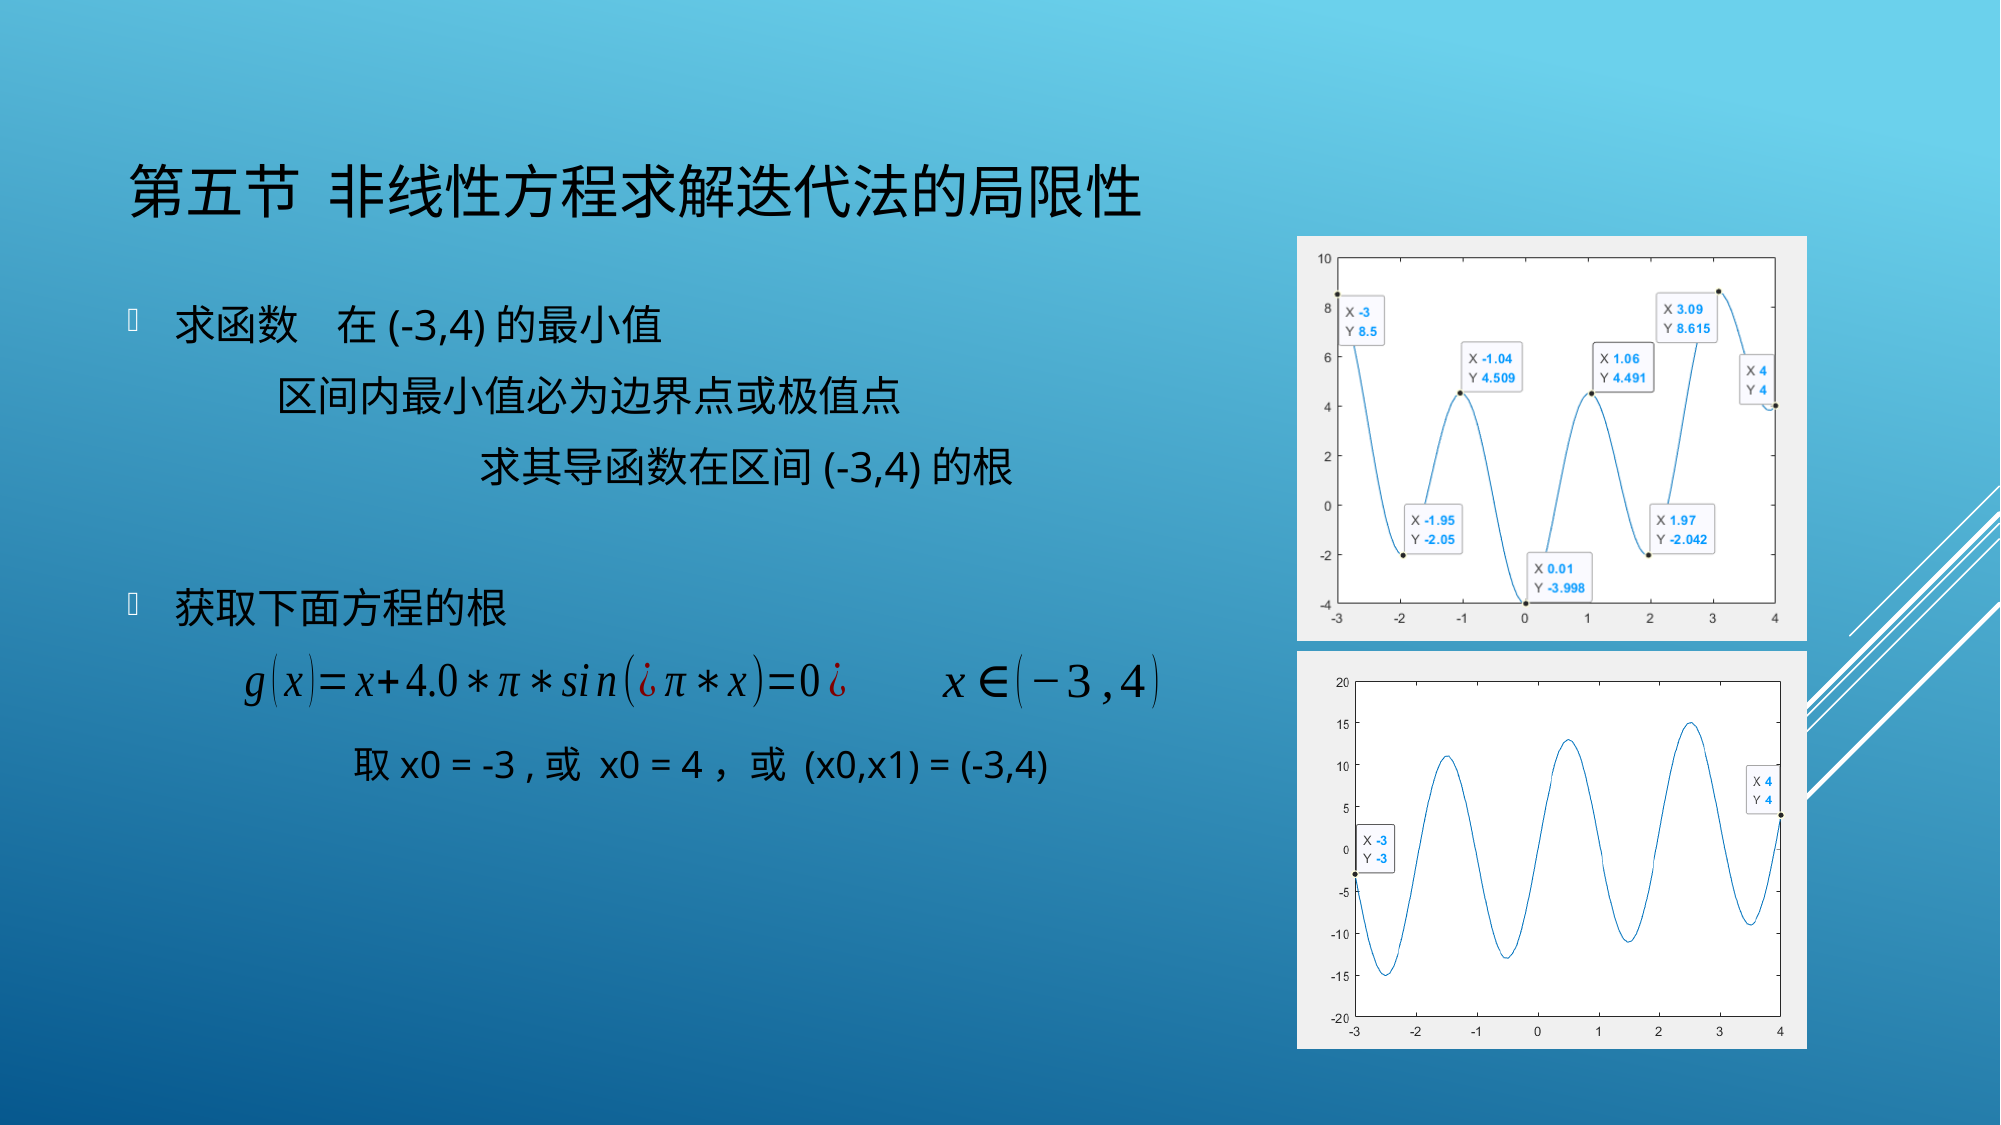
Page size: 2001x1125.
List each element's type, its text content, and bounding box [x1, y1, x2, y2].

title 第五节 非线性方程求解迭代法的局限性 [112, 112, 1513, 268]
picture [1297, 236, 1807, 641]
picture [1297, 650, 1807, 1049]
text_box 取x0 = -3 ,或 x0 = 4，或 (x0,x1) = (-3,4) [338, 733, 1063, 794]
